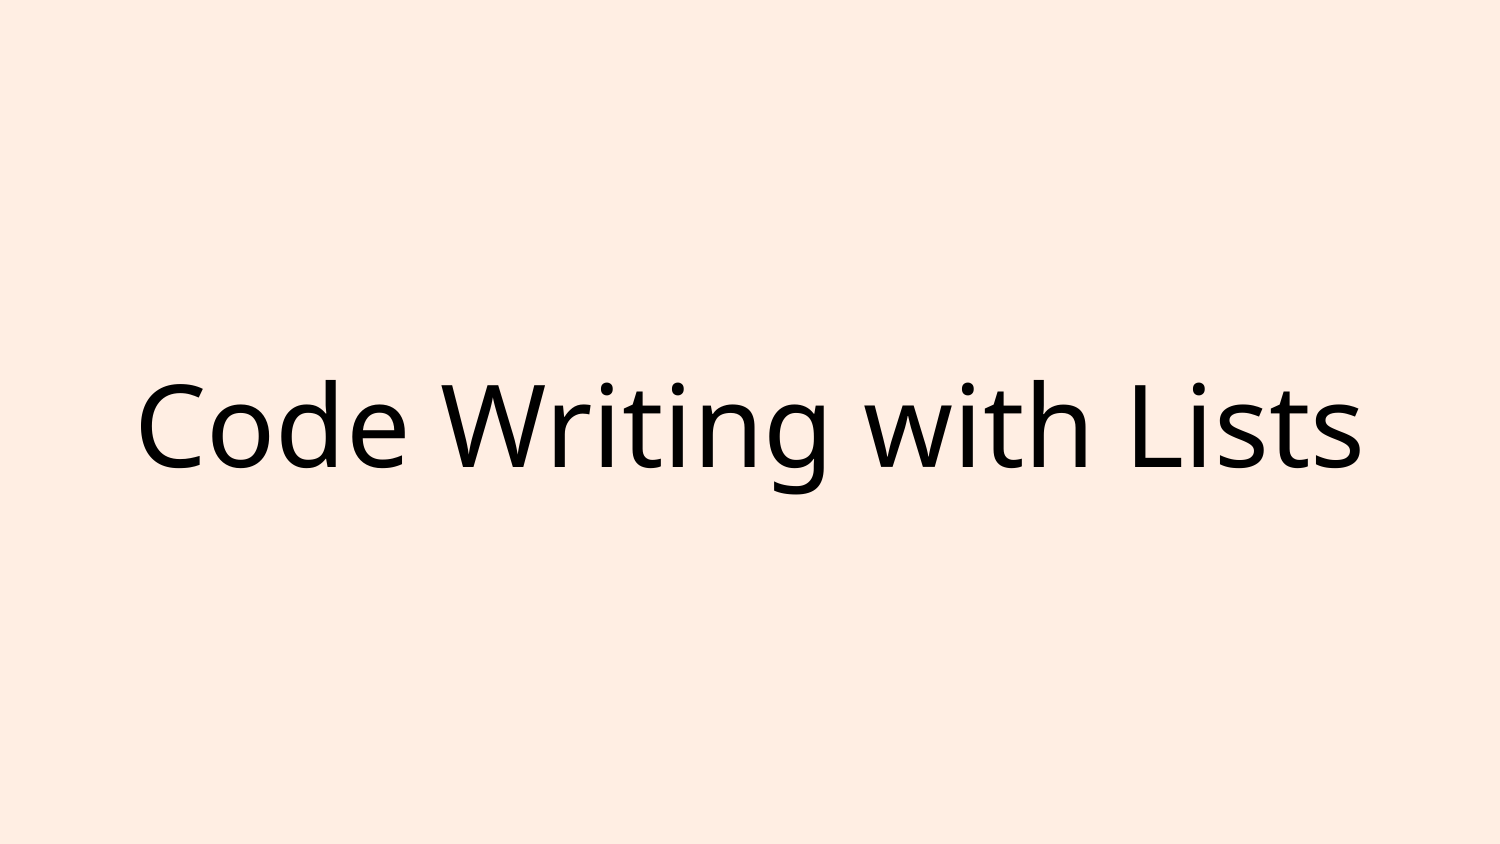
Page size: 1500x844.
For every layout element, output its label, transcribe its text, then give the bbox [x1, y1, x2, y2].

title Code Writing with Lists [51, 352, 1449, 491]
